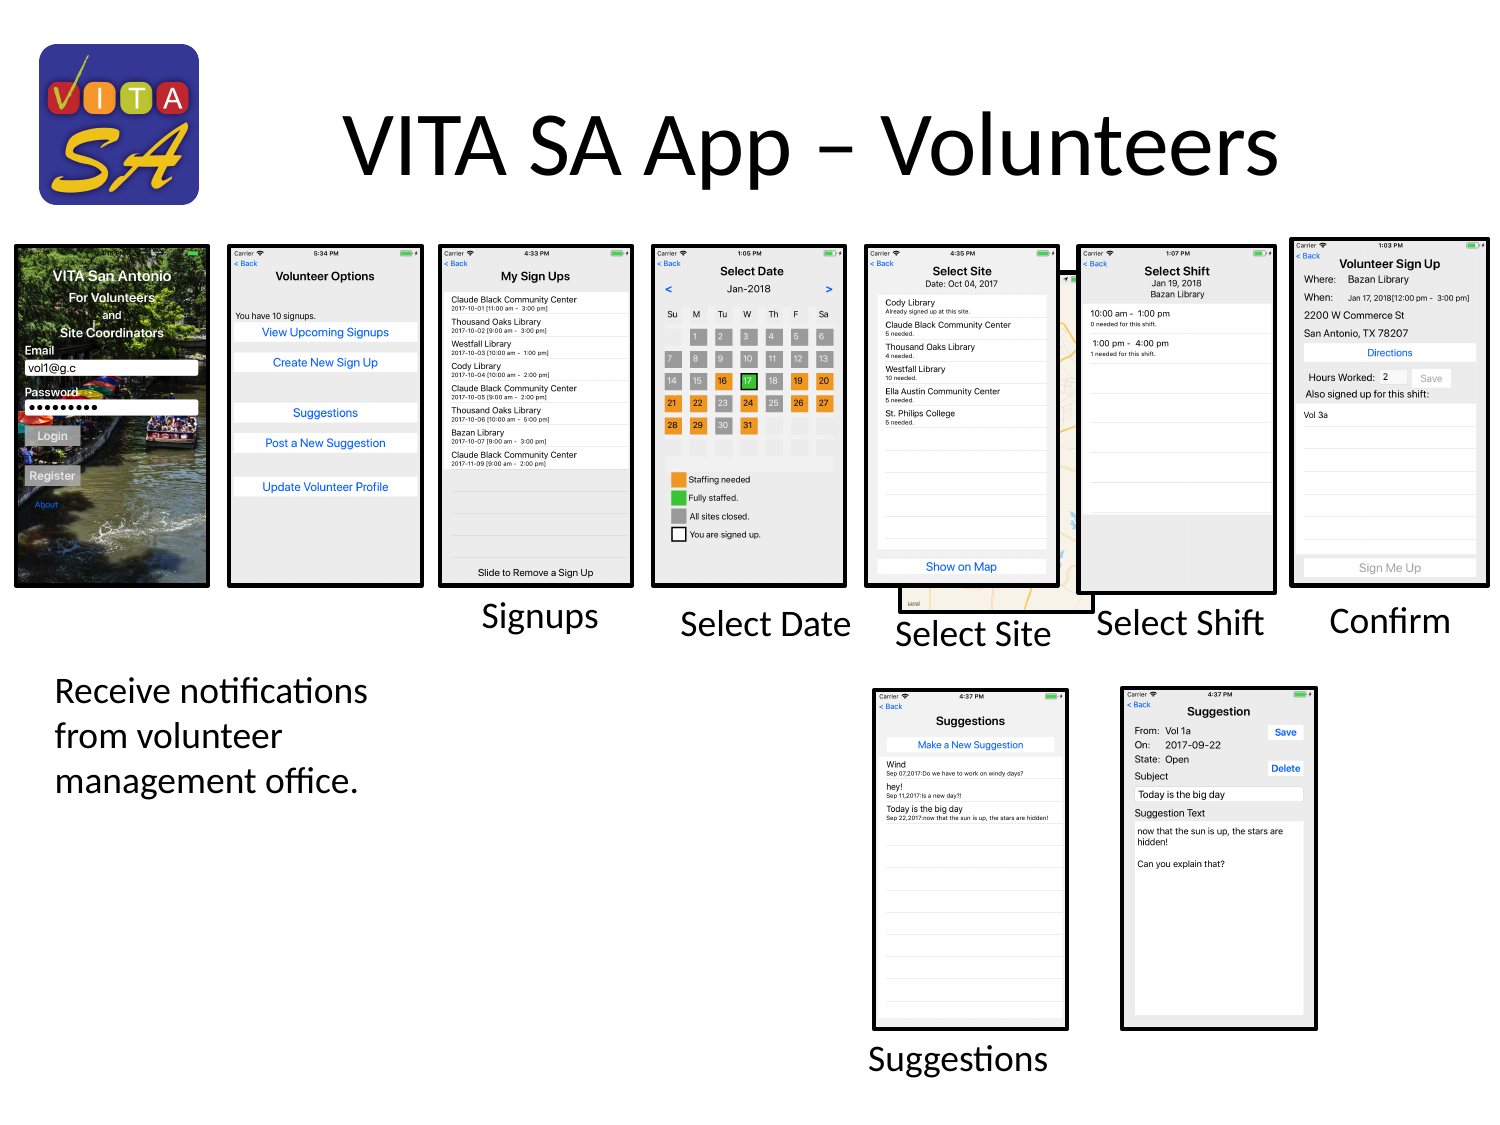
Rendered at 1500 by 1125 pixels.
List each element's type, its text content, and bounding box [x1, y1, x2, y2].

text_box Select Date [665, 591, 867, 652]
text_box Signups [466, 593, 614, 643]
picture [1293, 240, 1487, 584]
picture [17, 247, 207, 584]
picture [441, 247, 631, 584]
text_box Select Site [880, 601, 1067, 661]
text_box Select Shift [1081, 590, 1280, 651]
title VITA SA App – Volunteers [198, 45, 1425, 233]
picture [654, 247, 844, 584]
picture [39, 44, 199, 205]
picture [876, 691, 1065, 1028]
picture [867, 247, 1274, 611]
text_box Receive notifications from volunteer management office. [39, 658, 387, 809]
text_box Suggestions [853, 1027, 1064, 1087]
picture [1124, 689, 1315, 1028]
text_box Confirm [1314, 593, 1467, 649]
picture [231, 247, 421, 584]
